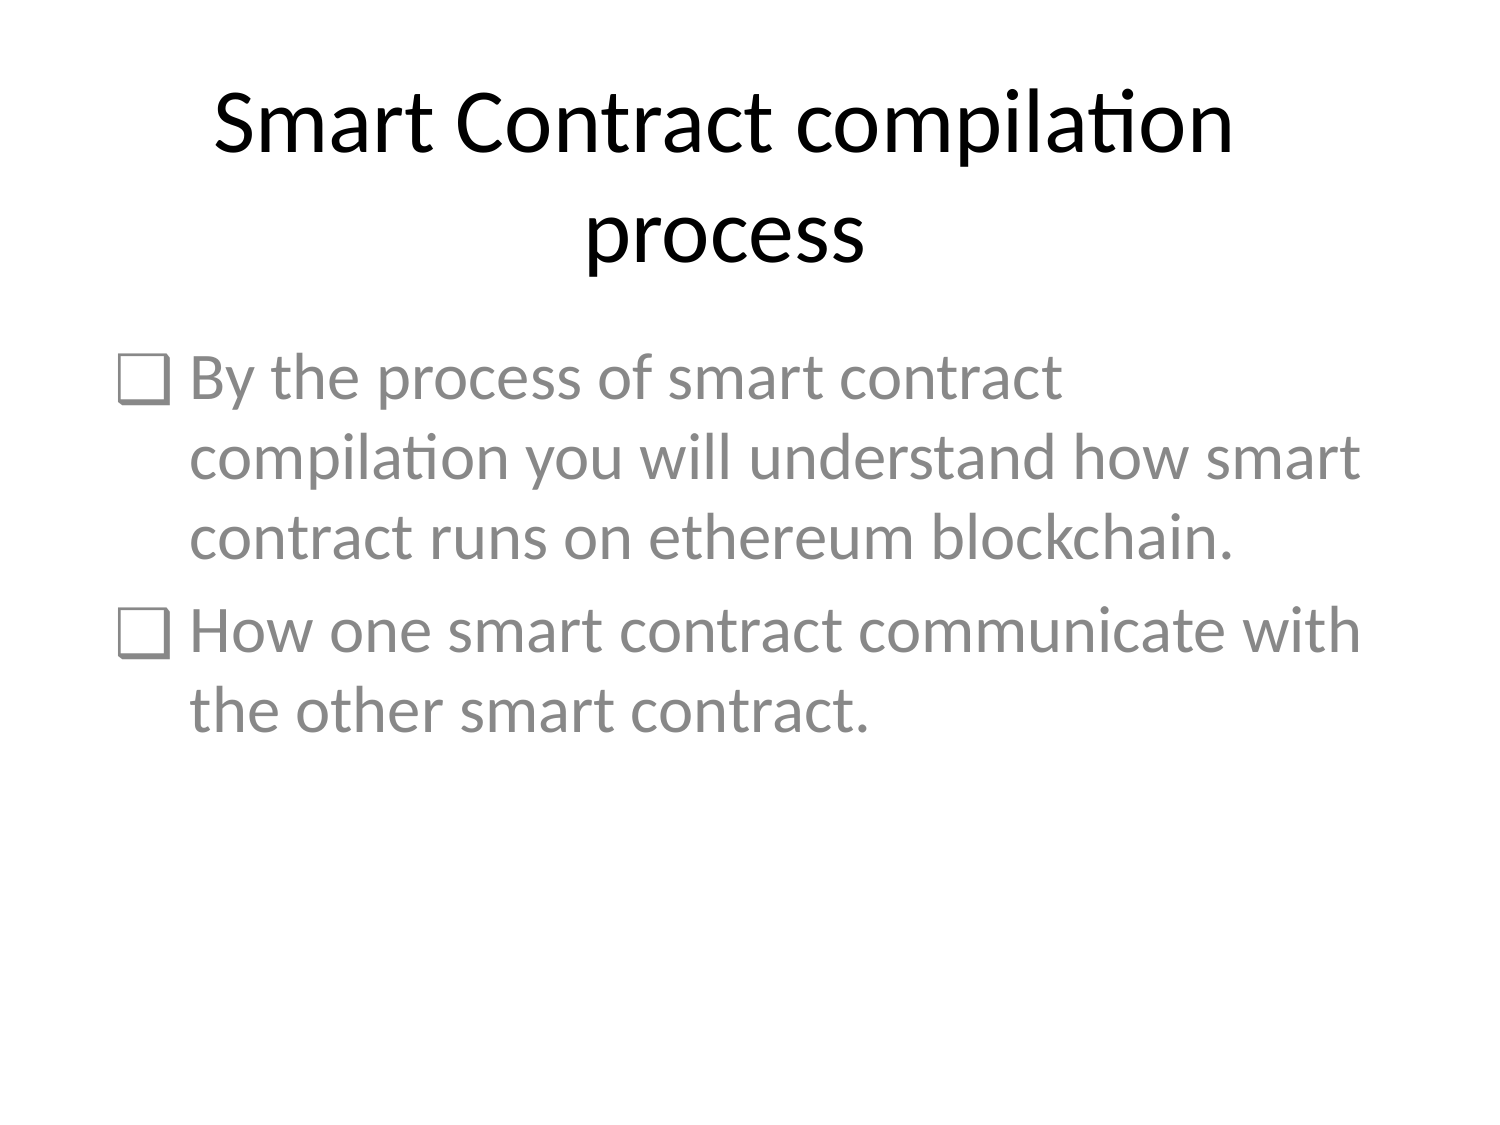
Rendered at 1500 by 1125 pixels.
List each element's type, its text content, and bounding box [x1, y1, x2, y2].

subtitle By the process of smart contract compilation you will understand how smart contract runs on ethereum blockchain. How one smart contract communicate with the other smart contract. [99, 324, 1388, 1000]
title Smart Contract compilation process [87, 50, 1363, 292]
